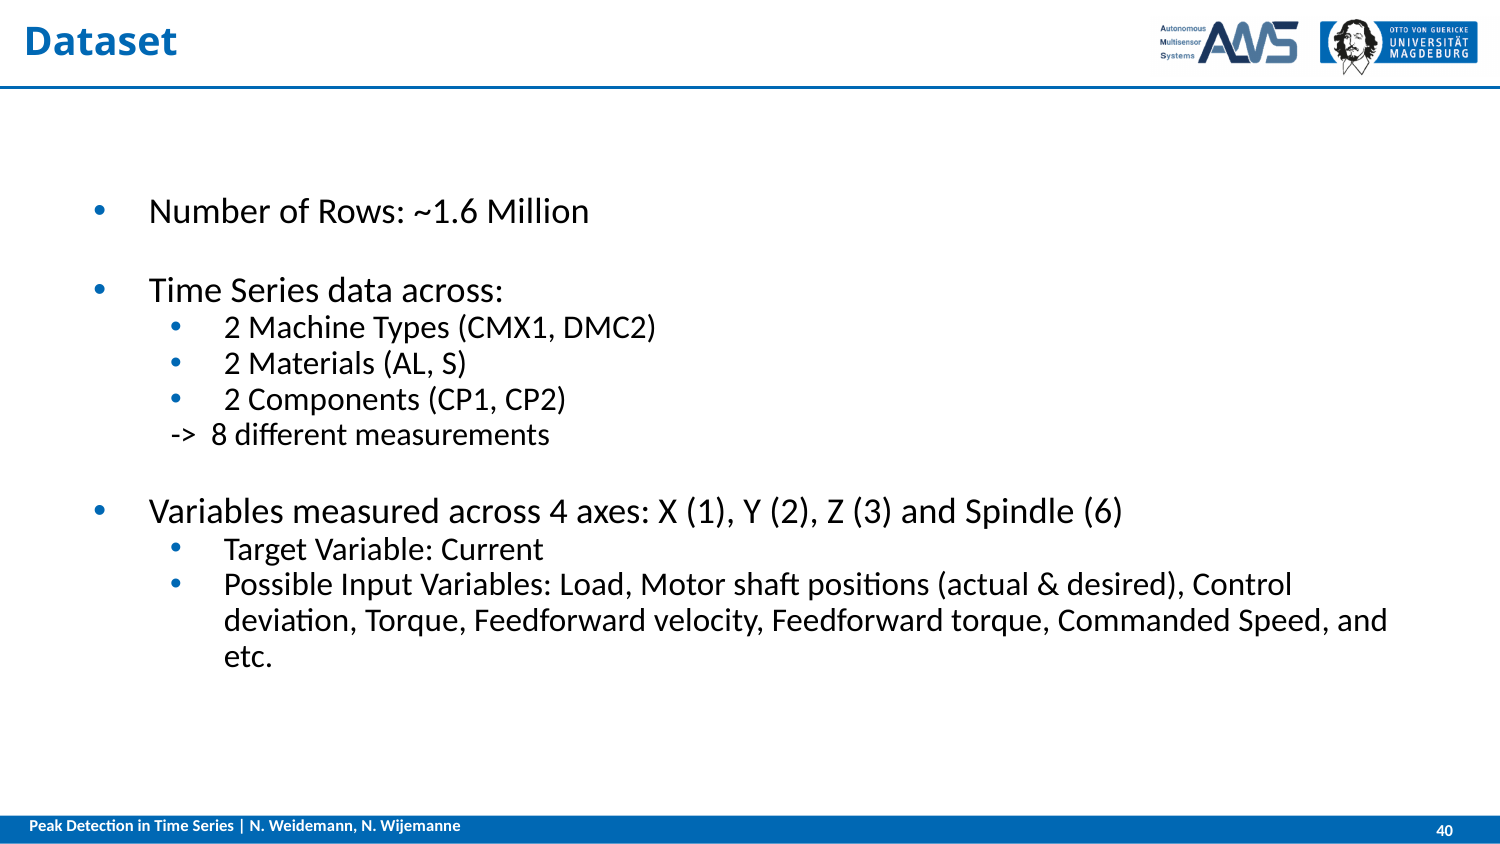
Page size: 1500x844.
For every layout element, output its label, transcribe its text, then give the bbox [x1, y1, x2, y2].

title Dataset [0, 0, 943, 86]
picture [1150, 16, 1500, 77]
text_box Peak Detection in Time Series | N. Weidemann, N. Wijemanne [14, 804, 666, 844]
list Number of Rows: ~1.6 Million Time Series data across: 2 Machine Types (CMX1, DMC2) 2 Materials (AL, S) 2 Components (CP1, CP2) -> 8 different measurements Variables measured across 4 axes: X (1), Y (2), Z (3) and Spindle (6) Target Variable: Current Possible Input Variables: Load, Motor shaft positions (actual & desired), Control deviation, Torque, Feedforward velocity, Feedforward torque, Commanded Speed, and etc. [59, 184, 1441, 781]
slide_number 40 [1312, 815, 1454, 844]
